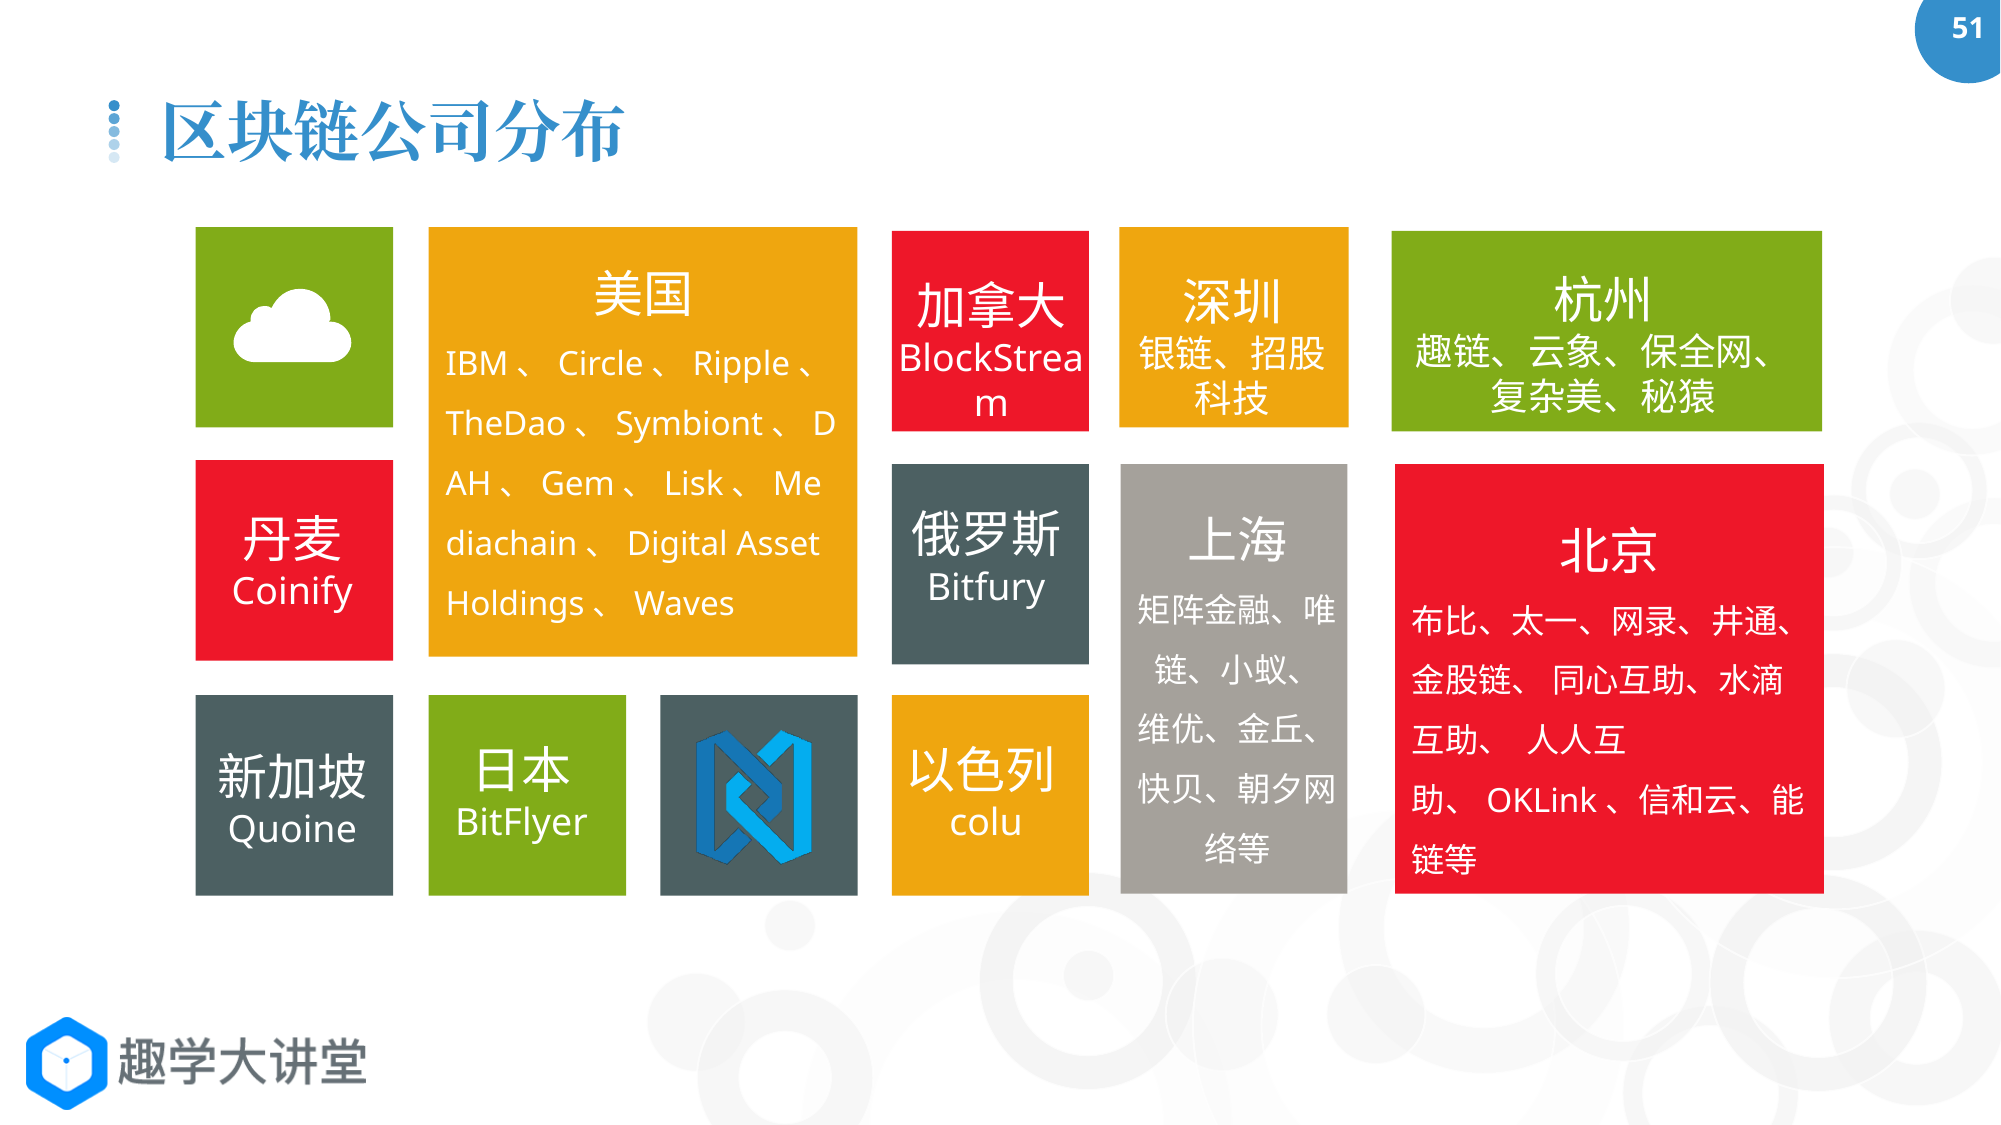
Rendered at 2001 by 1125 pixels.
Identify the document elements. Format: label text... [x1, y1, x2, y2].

text_box [195, 227, 394, 428]
text_box [891, 464, 1089, 665]
text_box [428, 227, 858, 657]
text_box 上海 矩阵金融、唯链、小蚁、 维优、金丘、快贝、朝夕网络等 [1118, 501, 1357, 876]
text_box [891, 230, 1089, 266]
text_box [1395, 464, 1824, 894]
text_box [428, 695, 627, 896]
text_box [195, 695, 394, 896]
text_box 丹麦 Coinify [192, 499, 393, 620]
text_box [1120, 464, 1348, 501]
text_box [1391, 230, 1823, 432]
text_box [1115, 227, 1349, 430]
text_box [233, 288, 352, 363]
text_box 区块链公司分布 [145, 25, 1871, 244]
text_box 日本 BitFlyer [421, 730, 622, 851]
text_box 以色列colu [886, 730, 1087, 851]
text_box [891, 695, 1089, 896]
text_box 杭州 趣链、云象、保全网、复杂美、秘猿 [1384, 230, 1822, 426]
text_box 北京 布比、太一、网录、井通、金股链、 同心互助、水滴互助、 人人互助、OKLink、信和云、能链等 [1397, 482, 1822, 887]
text_box [1120, 876, 1348, 894]
text_box 俄罗斯 Bitfury [886, 495, 1087, 616]
text_box [660, 695, 858, 896]
text_box [195, 460, 394, 661]
picture [25, 1017, 368, 1110]
text_box 加拿大 BlockStream [877, 266, 1106, 432]
text_box 新加坡 Quoine [192, 737, 393, 858]
text_box 美国 IBM、Circle、Ripple、TheDao、Symbiont、DAH、Gem、Lisk、Mediachain、Digital Asset Holdings、Waves [430, 224, 856, 630]
picture [687, 730, 820, 866]
